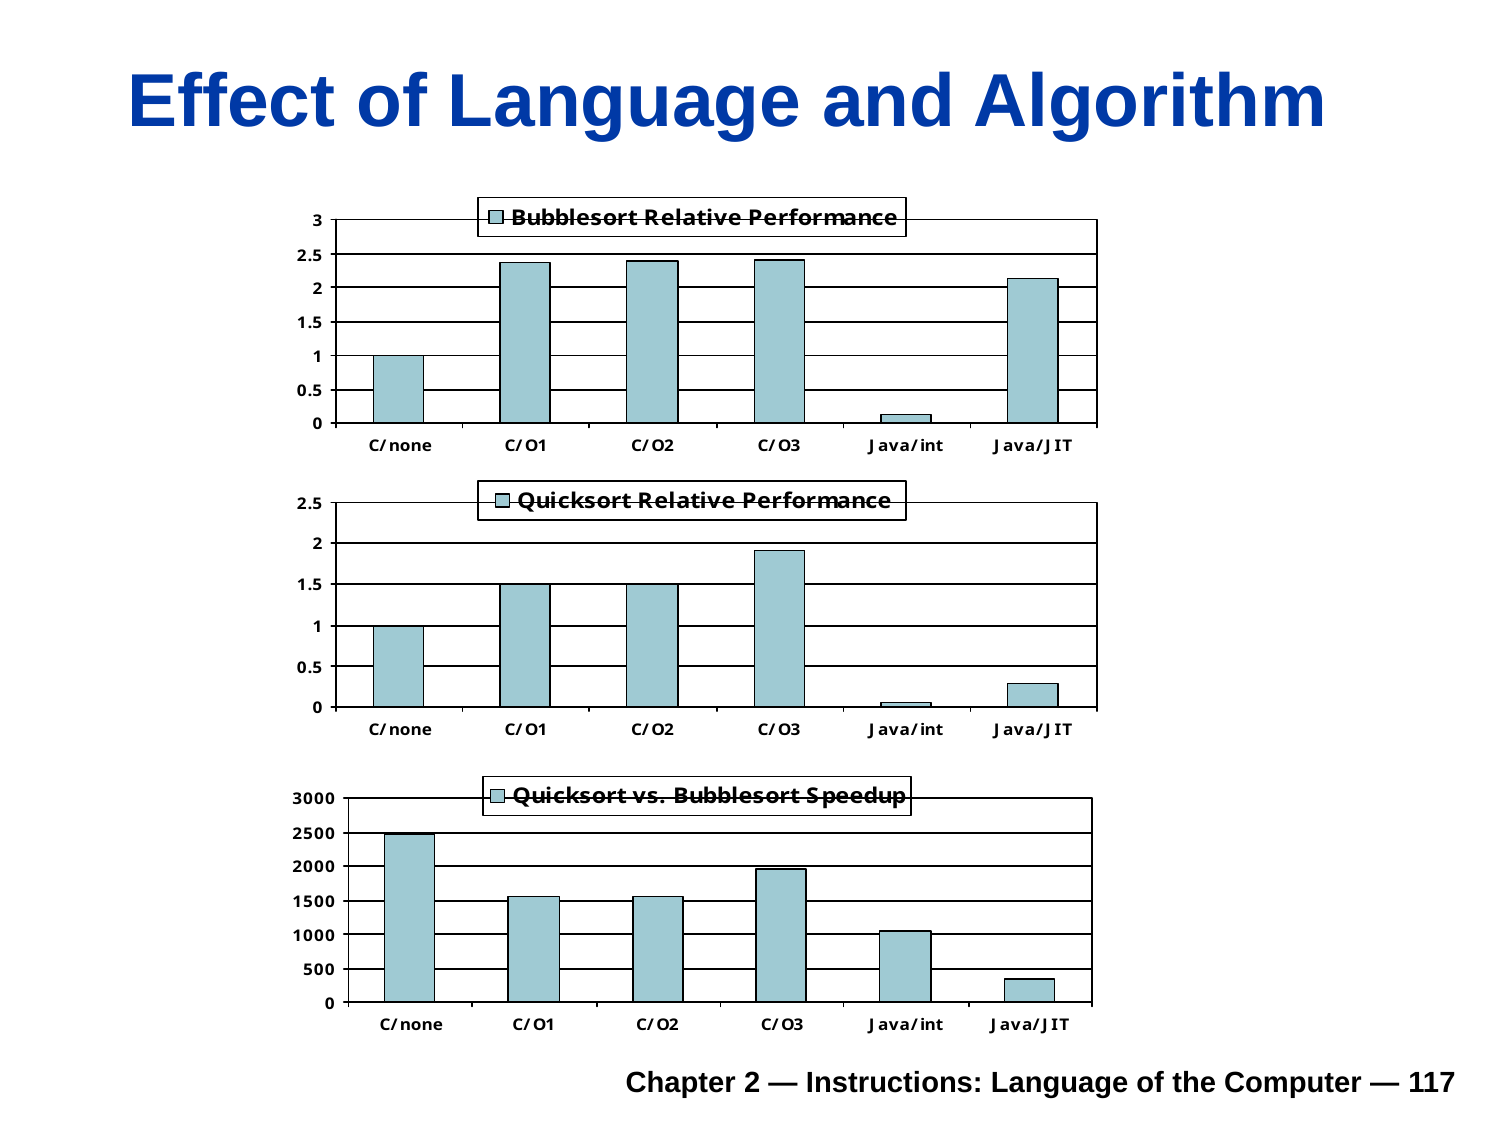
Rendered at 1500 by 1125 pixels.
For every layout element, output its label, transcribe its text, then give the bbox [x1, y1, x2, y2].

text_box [270, 467, 1105, 764]
footer Chapter 2 — Instructions: Language of the Computer — 117 [277, 1046, 1471, 1106]
title Effect of Language and Algorithm [112, 43, 1468, 149]
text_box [265, 763, 1101, 1059]
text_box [270, 184, 1105, 467]
